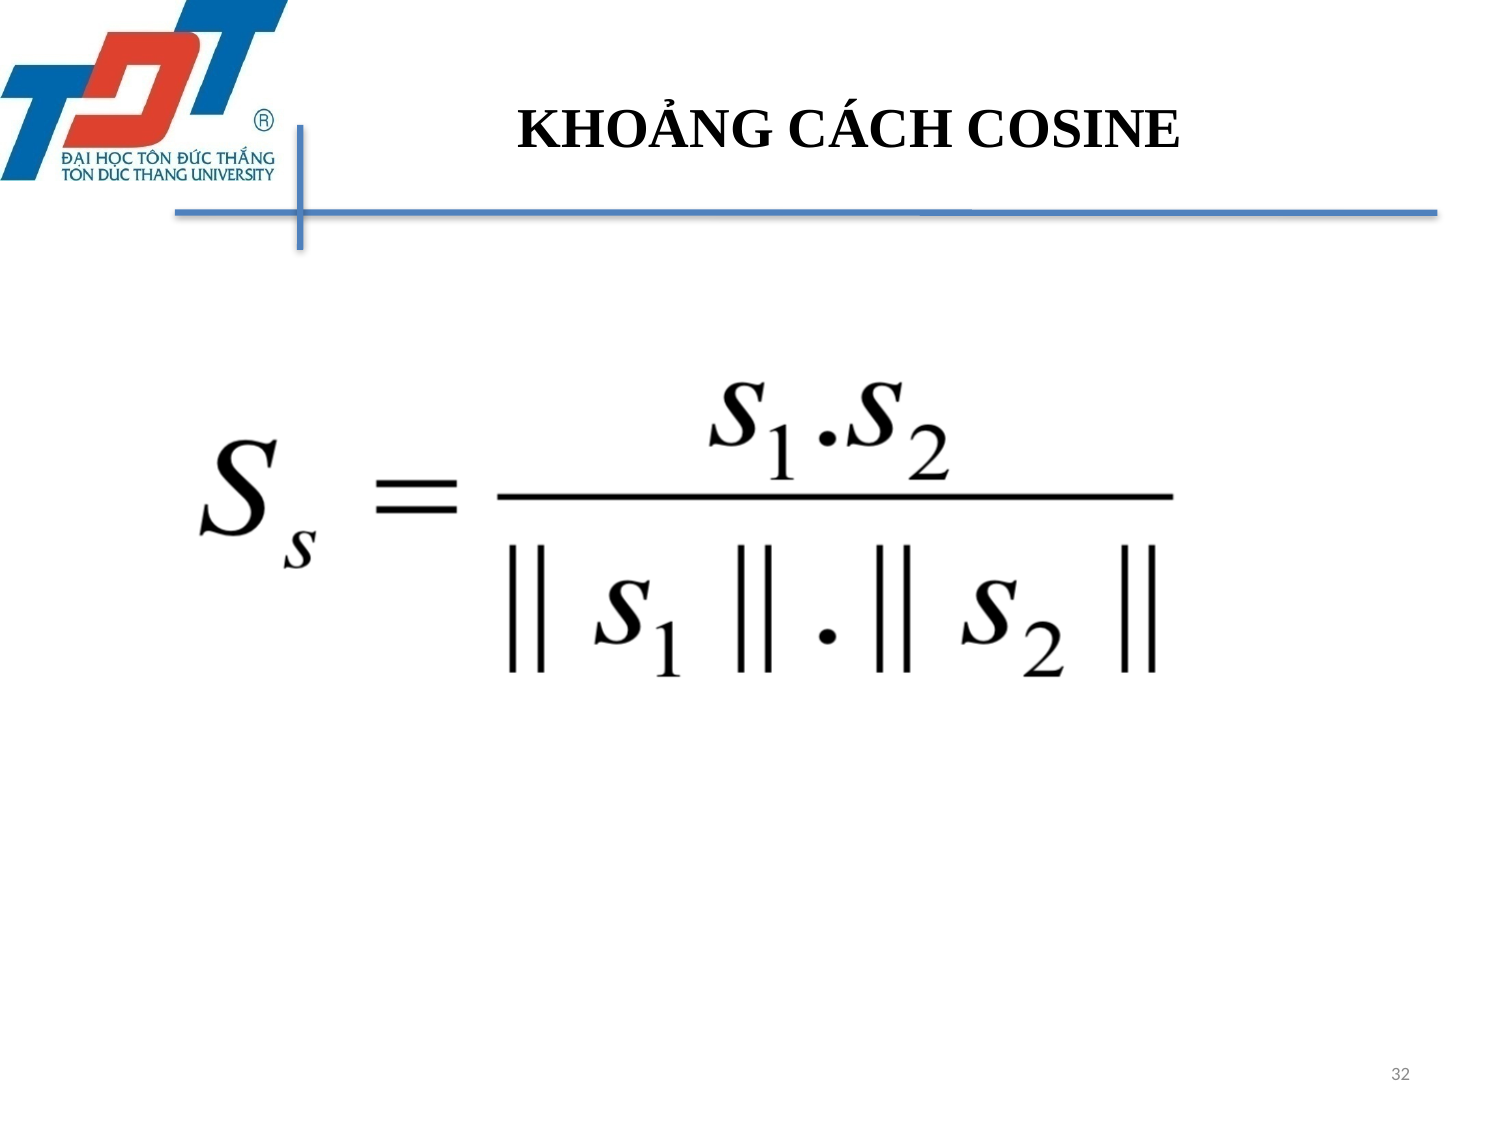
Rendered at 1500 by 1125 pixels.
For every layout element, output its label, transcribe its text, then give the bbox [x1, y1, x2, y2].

text_box [74, 262, 1425, 1005]
title KHOẢNG CÁCH COSINE [174, 31, 1500, 219]
slide_number 32 [1074, 1042, 1425, 1103]
picture [0, 0, 288, 181]
picture [114, 302, 1386, 823]
